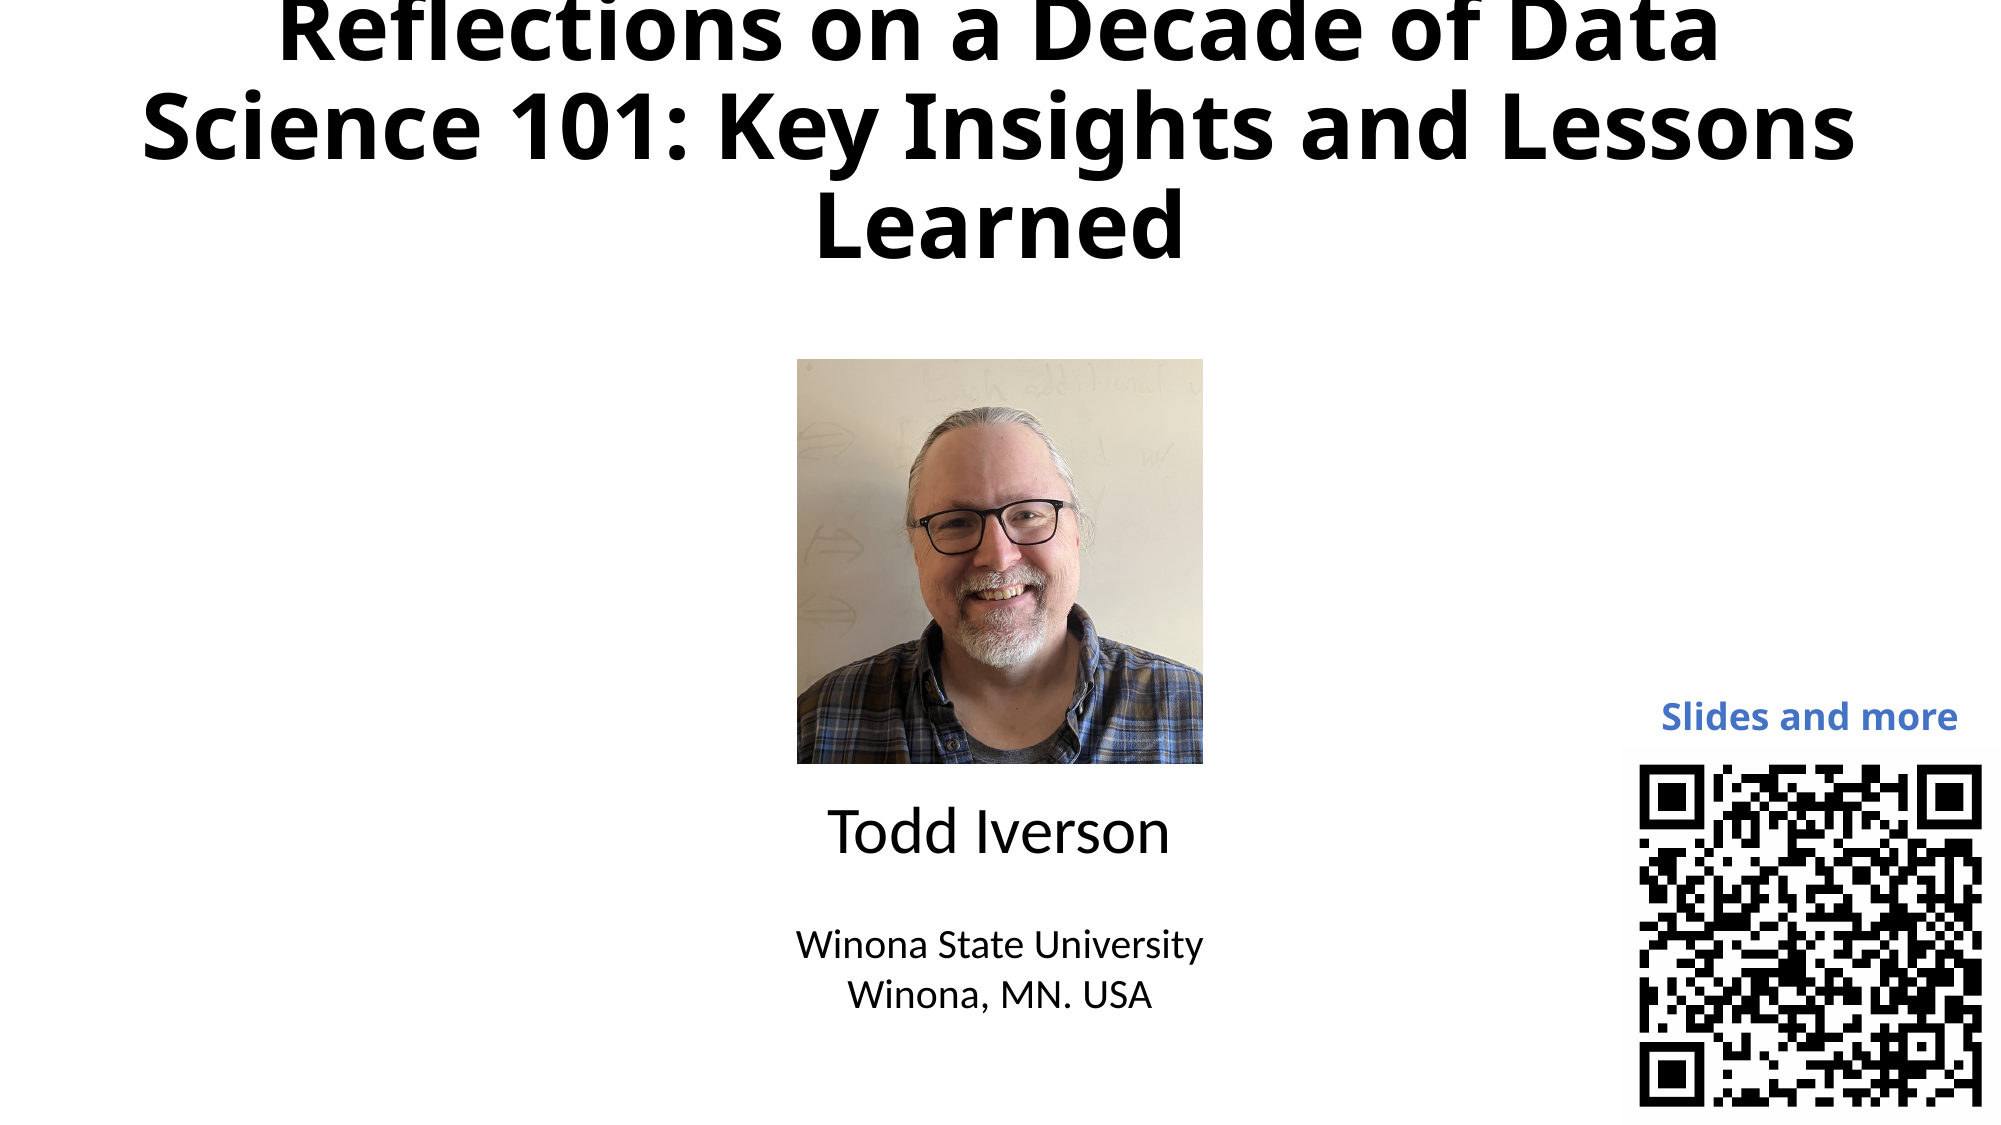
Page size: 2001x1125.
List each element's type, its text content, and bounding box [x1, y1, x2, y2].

text_box Todd Iverson [812, 780, 1188, 875]
text_box Slides and more [1646, 685, 1975, 746]
picture [1621, 746, 2000, 1125]
picture [797, 359, 1203, 764]
text_box Winona State University Winona, MN. USA [781, 909, 1219, 1024]
title Reflections on a Decade of Data Science 101: Key Insights and Lessons Learned [114, 0, 1886, 286]
